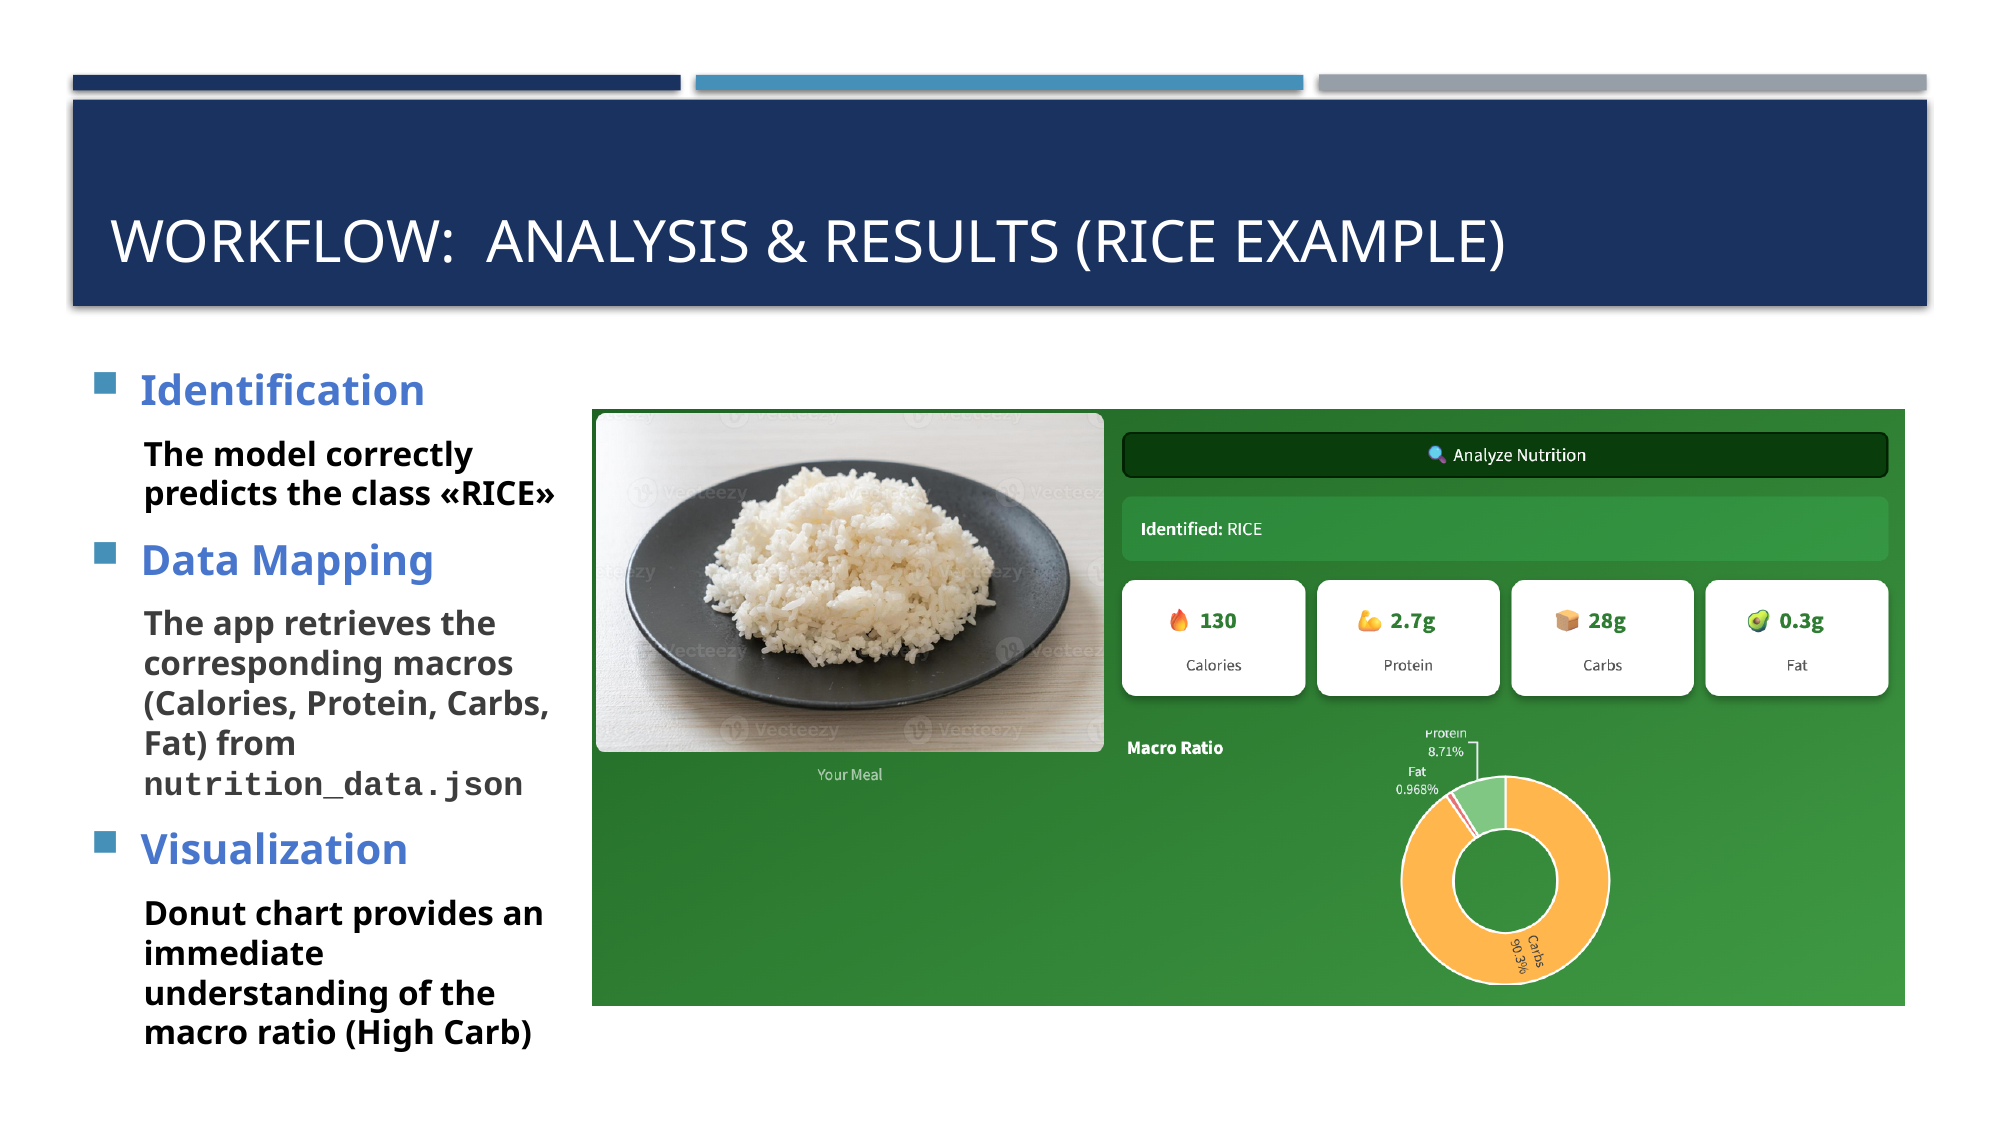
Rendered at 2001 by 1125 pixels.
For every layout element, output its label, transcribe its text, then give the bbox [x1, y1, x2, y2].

picture [591, 409, 1906, 1006]
title Workflow: Analysis & results (Rice example) [95, 119, 1905, 282]
text_box Identification The model correctly predicts the class «RICE» Data Mapping The app retrieves the corresponding macros (Calories, Protein, Carbs, Fat) from nutrition_data.json Visualization Donut chart provides an immediate understanding of the macro ratio (High Carb) [75, 342, 593, 1073]
